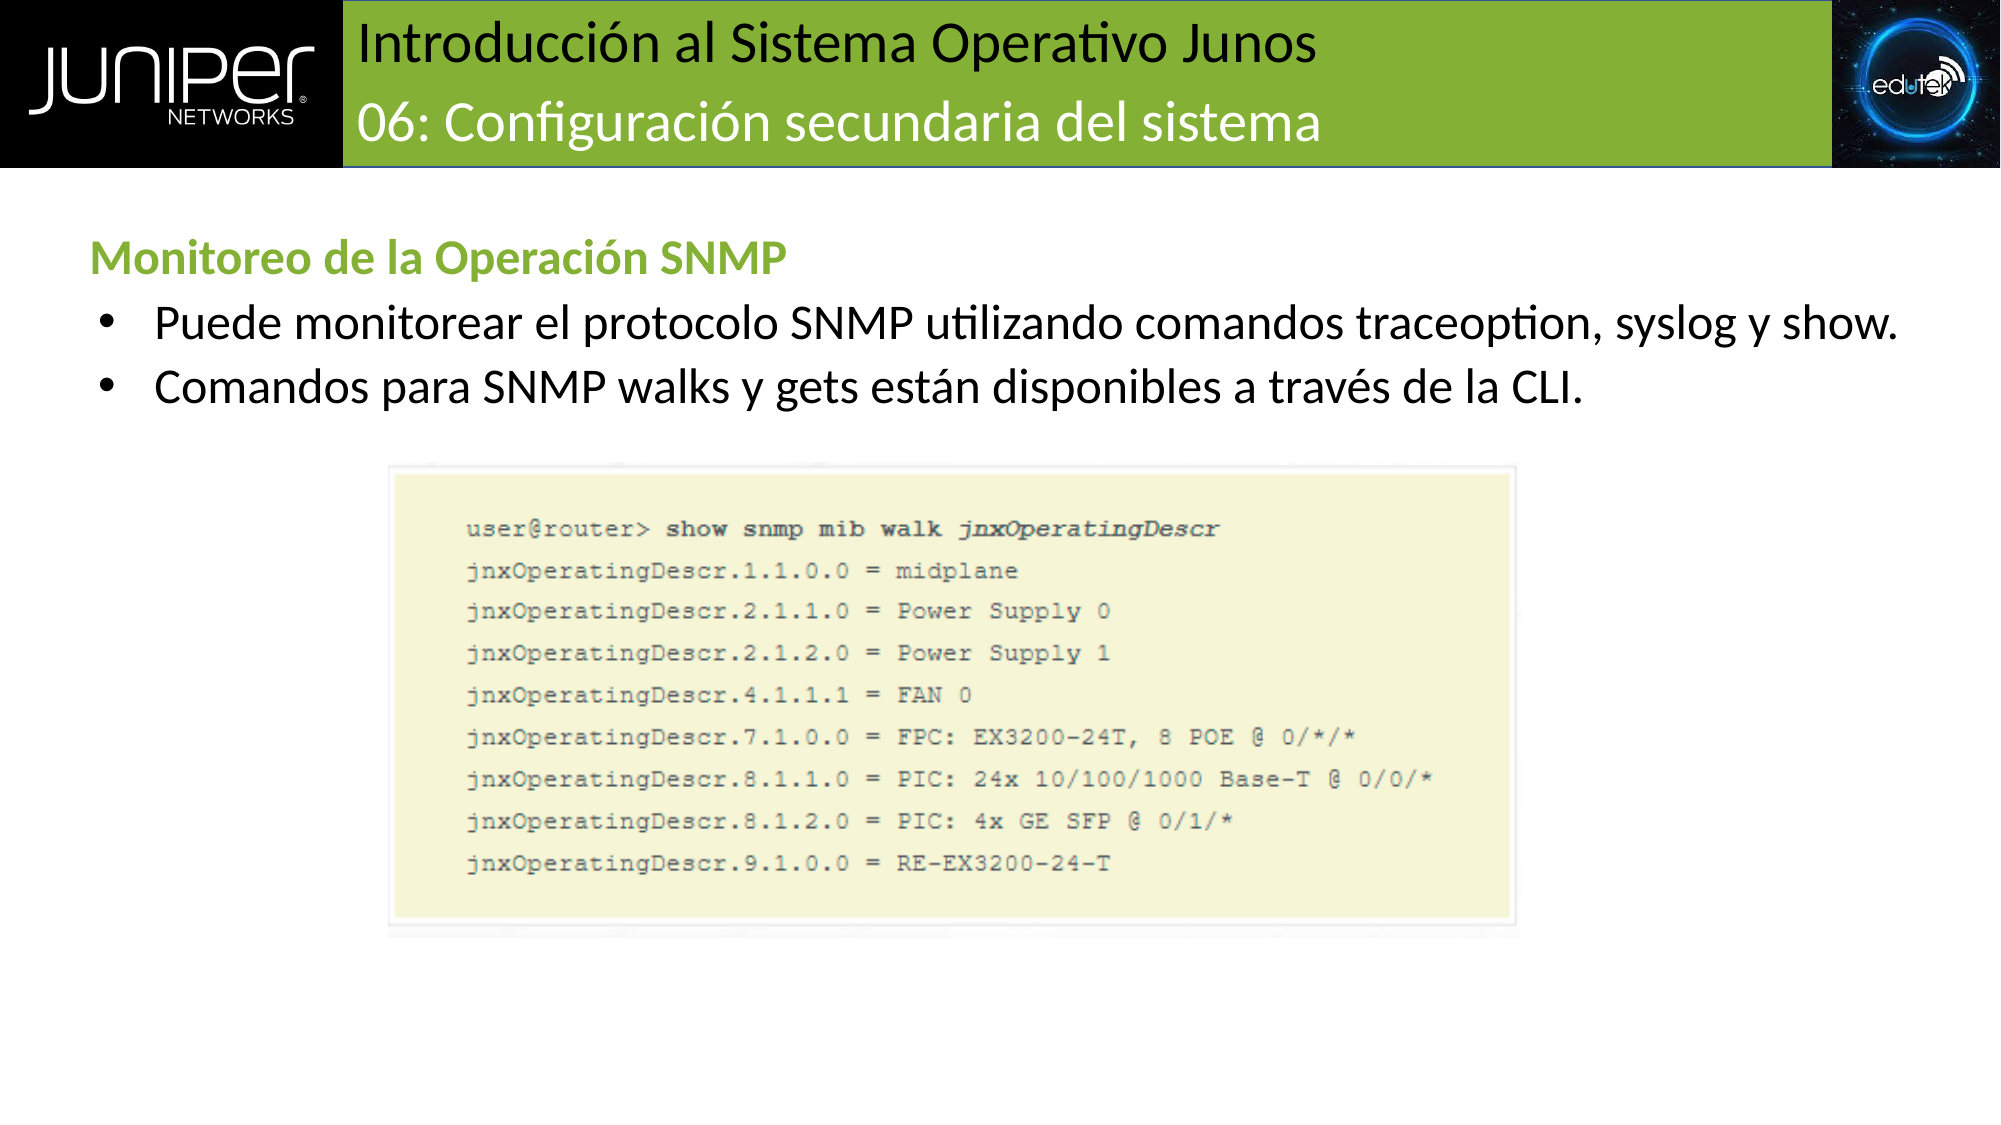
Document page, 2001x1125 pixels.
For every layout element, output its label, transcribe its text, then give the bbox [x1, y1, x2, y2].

list Monitoreo de la Operación SNMP Puede monitorear el protocolo SNMP utilizando comandos traceoption, syslog y show. Comandos para SNMP walks y gets están disponibles a través de la CLI. [74, 224, 1926, 938]
list 06: Configuración secundaria del sistema [342, 83, 1606, 168]
title Introducción al Sistema Operativo Junos [342, 3, 2000, 84]
picture [0, 0, 343, 168]
picture [1832, 84, 2000, 168]
picture [388, 462, 1521, 938]
